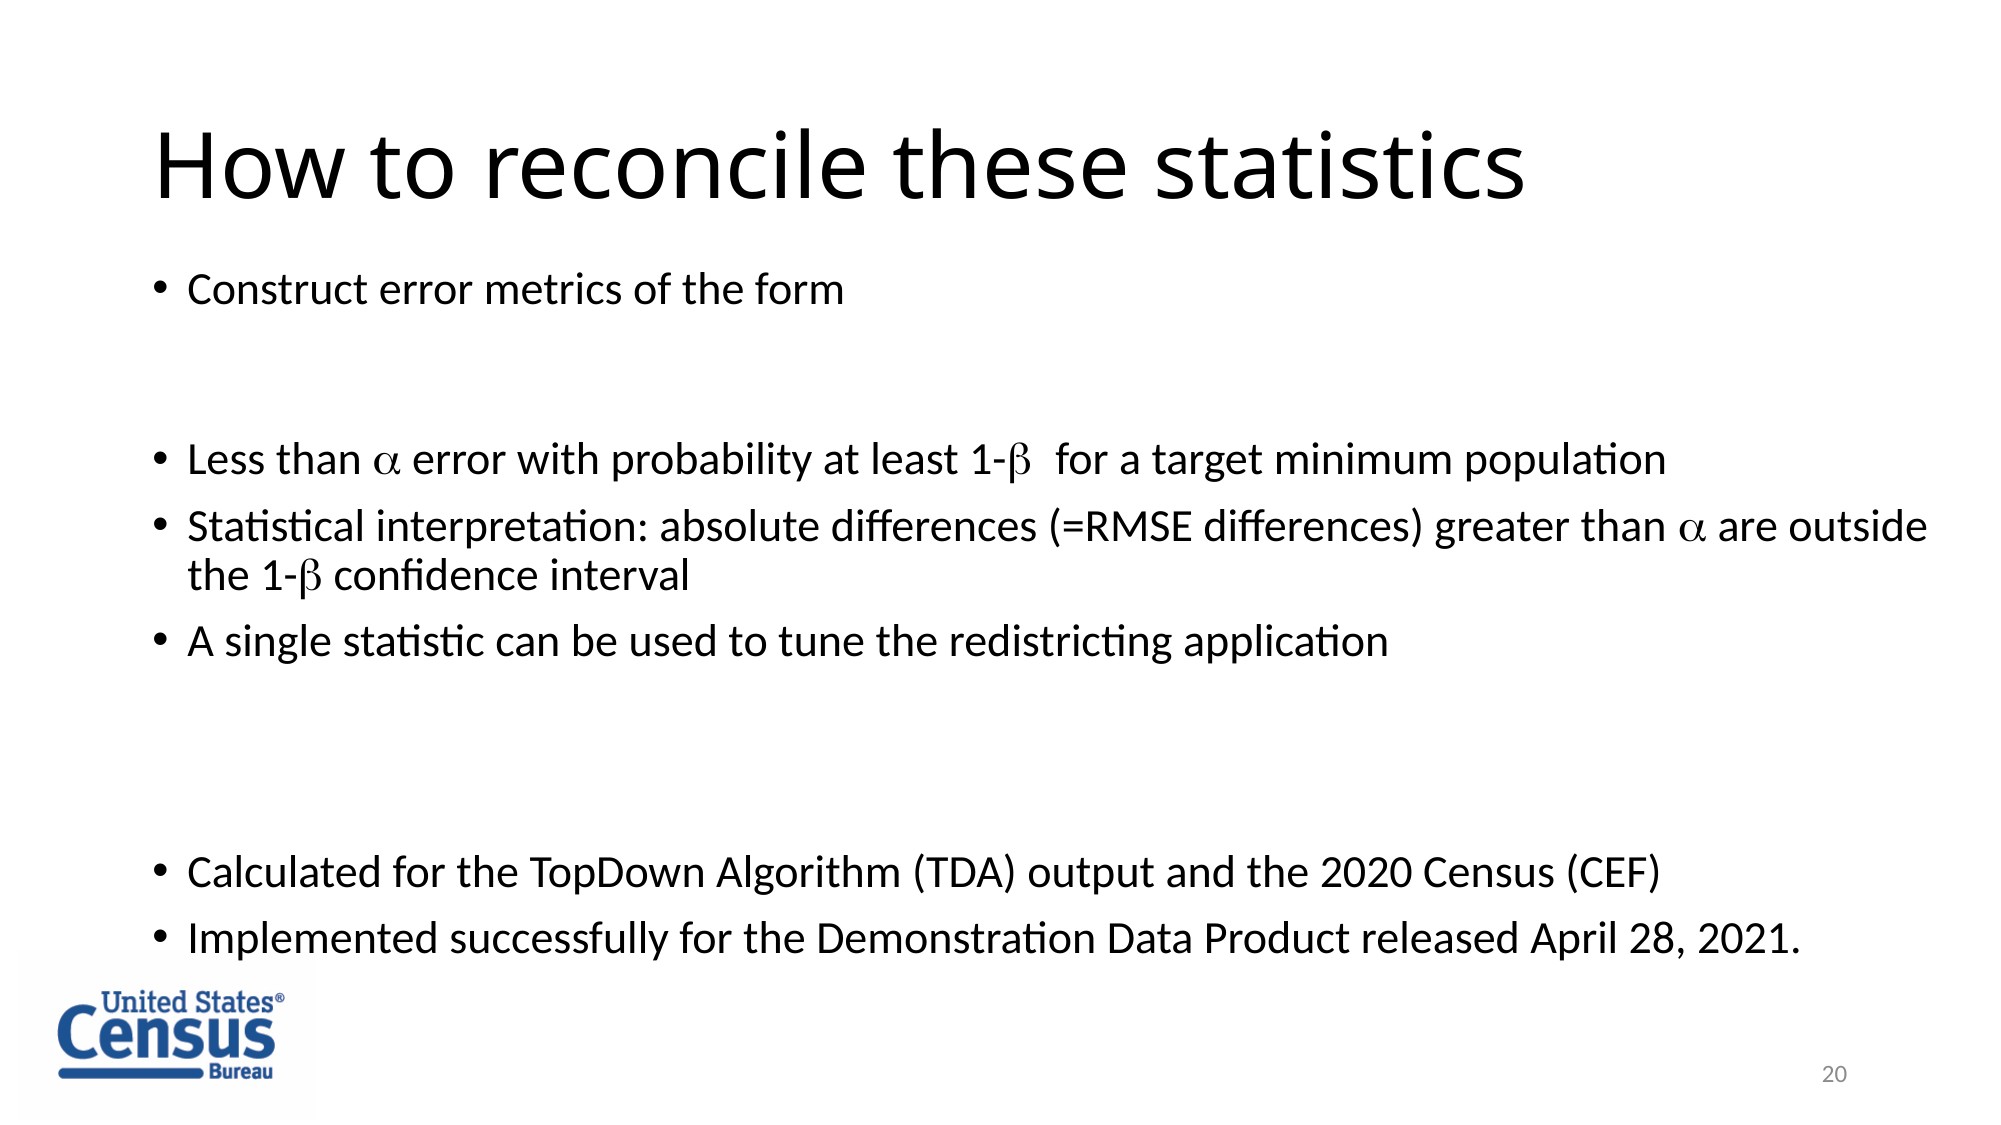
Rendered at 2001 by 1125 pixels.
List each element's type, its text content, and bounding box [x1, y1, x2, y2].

slide_number 20 [1412, 1042, 1863, 1103]
picture [18, 950, 316, 1120]
title How to reconcile these statistics [137, 59, 1863, 278]
